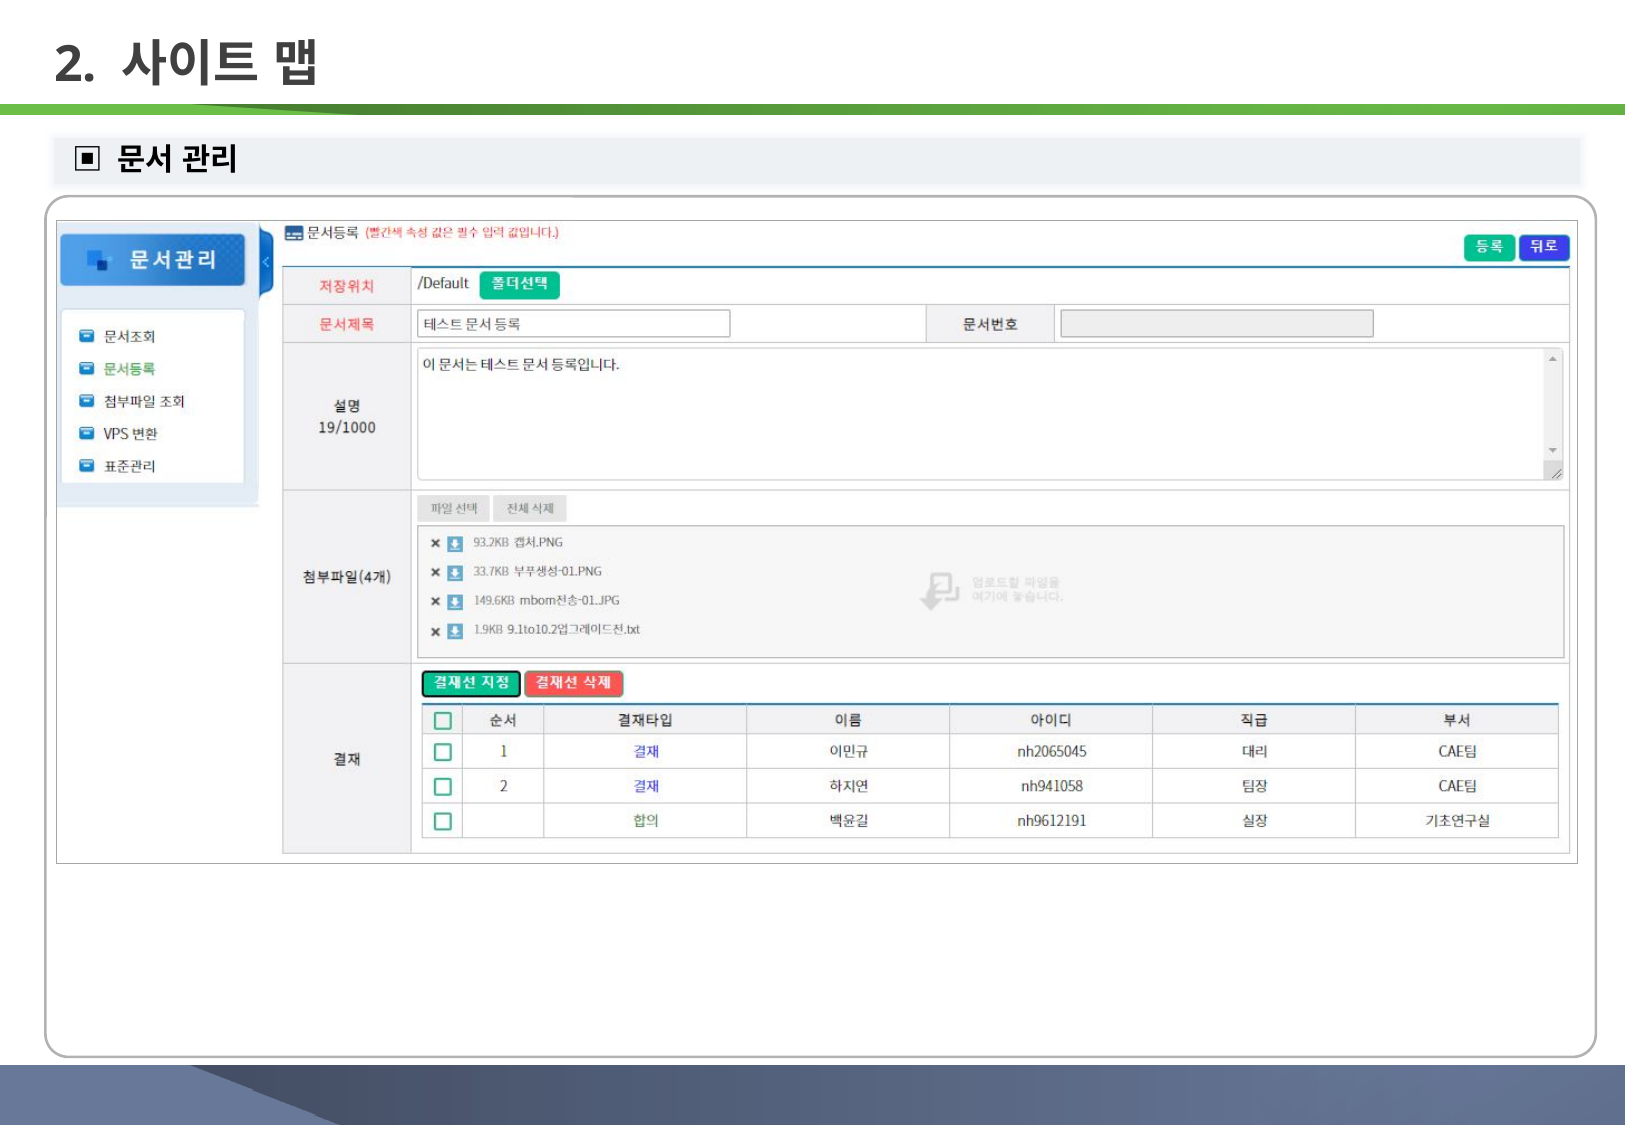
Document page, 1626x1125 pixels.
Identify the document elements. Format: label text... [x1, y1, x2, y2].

picture [0, 104, 1625, 115]
picture [56, 219, 1579, 864]
text_box [43, 195, 1598, 1060]
text_box ▣ 문서 관리 [72, 140, 1593, 185]
text_box [52, 136, 1582, 186]
title 2. 사이트 맵 [54, 33, 1462, 91]
